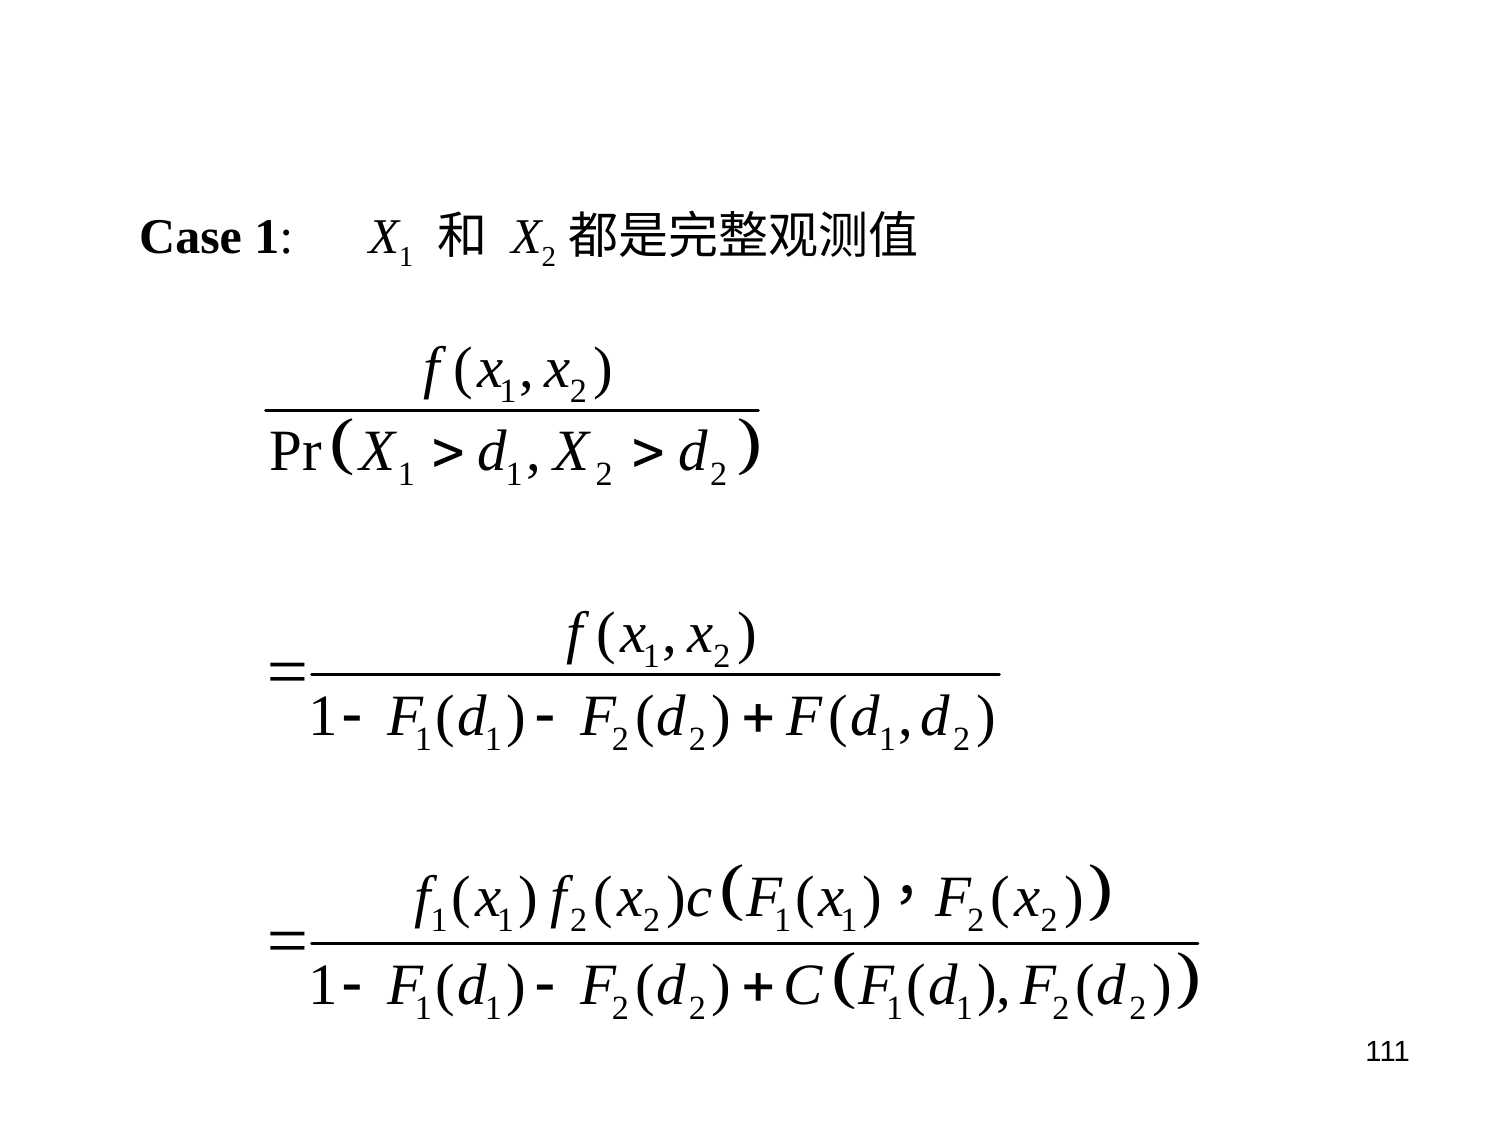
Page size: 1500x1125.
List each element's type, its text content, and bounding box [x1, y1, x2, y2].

text_box Case 1: X1 和 X2都是完整观测值 [124, 196, 933, 280]
slide_number 111 [1074, 1024, 1425, 1103]
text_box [255, 328, 1210, 1036]
